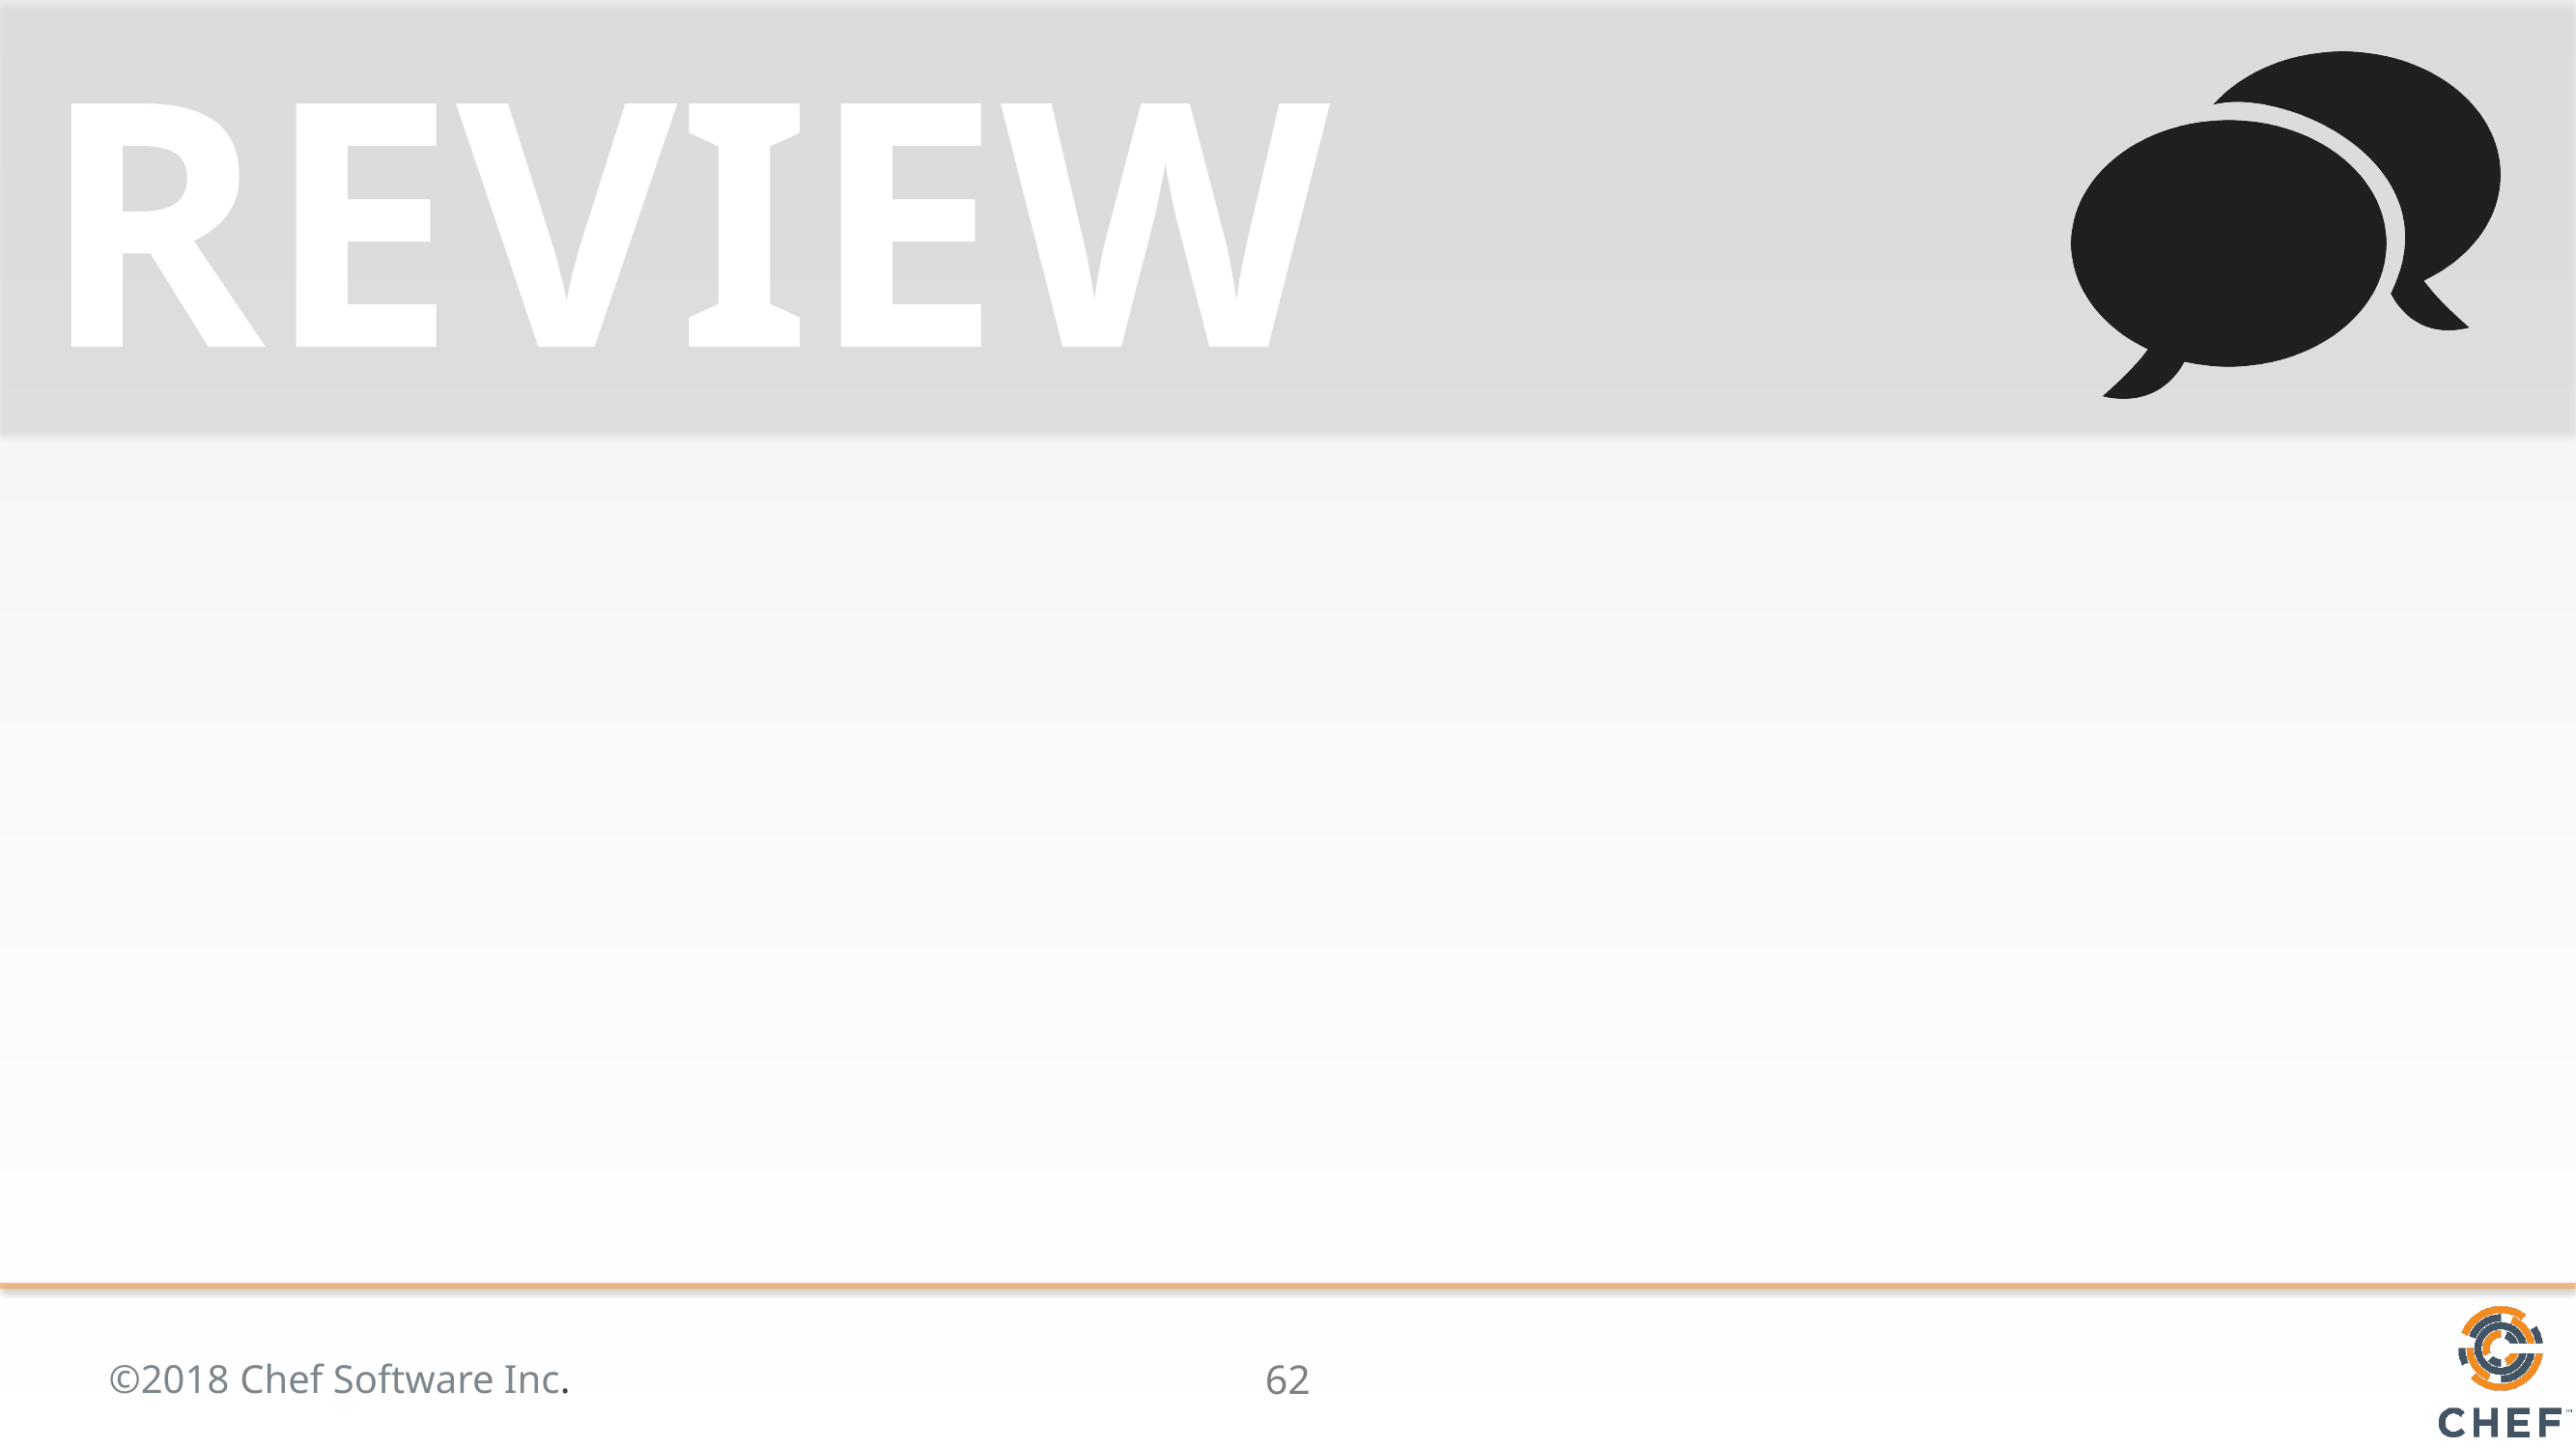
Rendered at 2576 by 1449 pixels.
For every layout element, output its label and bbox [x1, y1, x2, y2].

picture [2428, 1290, 2576, 1449]
picture [2071, 51, 2517, 399]
